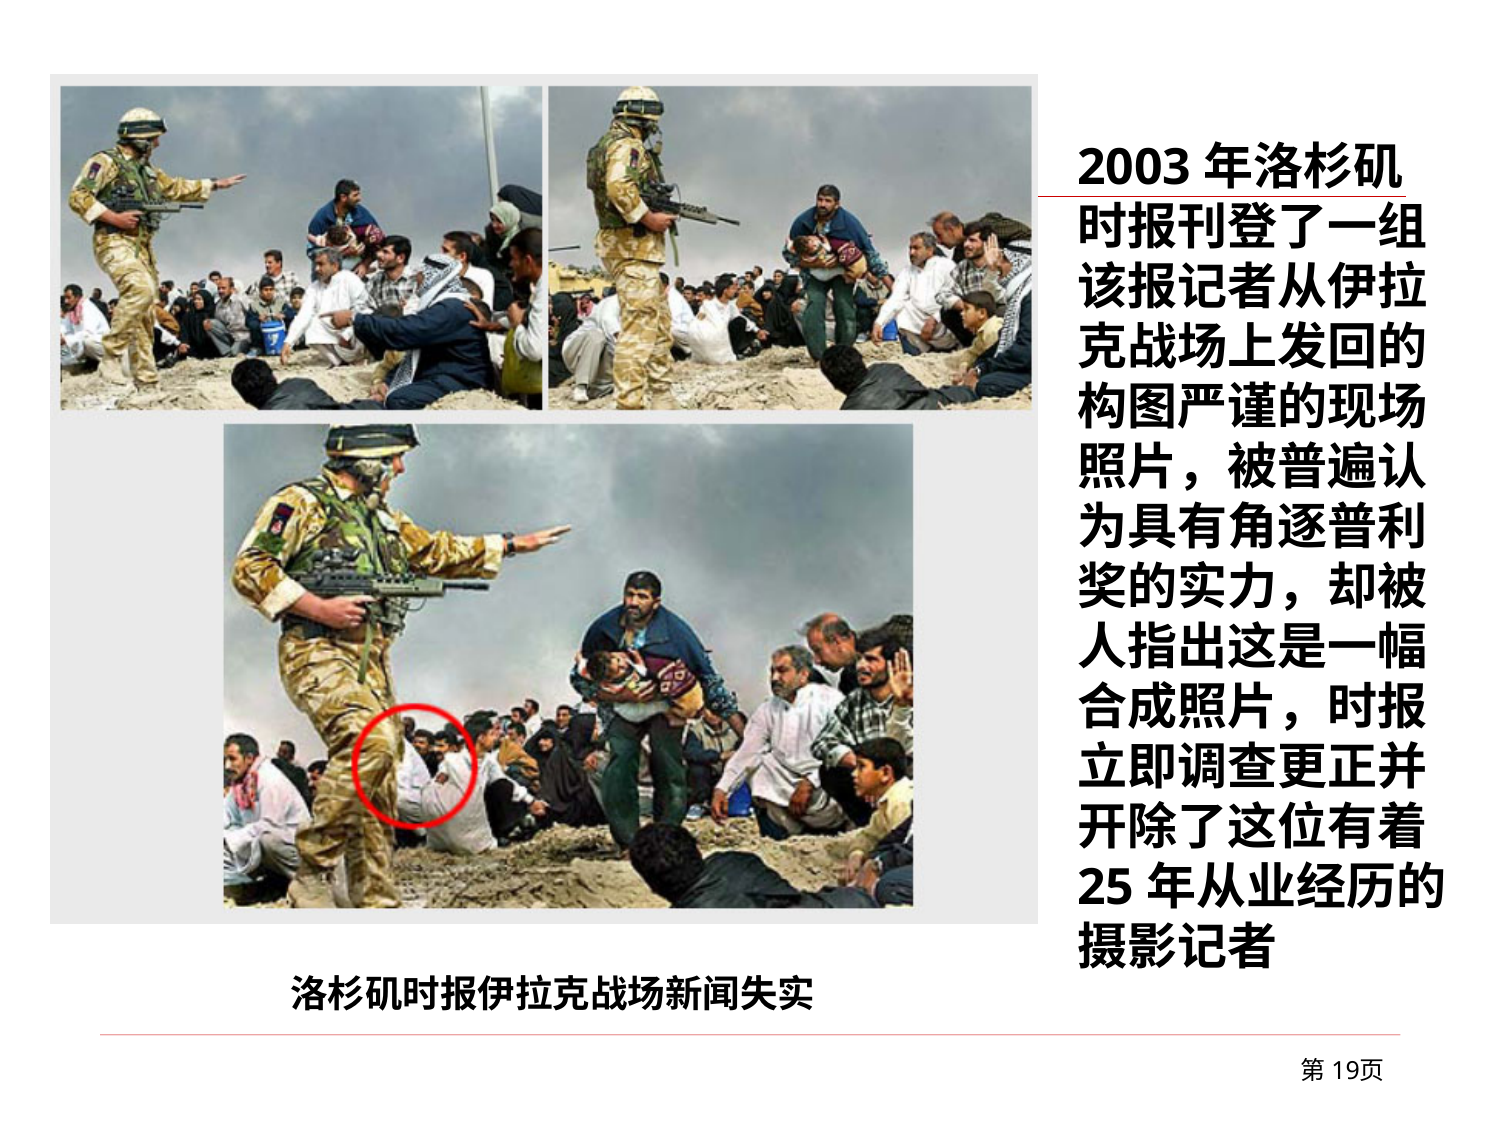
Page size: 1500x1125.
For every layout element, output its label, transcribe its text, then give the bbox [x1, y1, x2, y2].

picture [49, 74, 1038, 924]
text_box 洛杉矶时报伊拉克战场新闻失实 [275, 962, 830, 1023]
text_box 2003年洛杉矶时报刊登了一组该报记者从伊拉克战场上发回的构图严谨的现场照片，被普遍认为具有角逐普利奖的实力，却被人指出这是一幅合成照片，时报立即调查更正并开除了这位有着25年从业经历的摄影记者 [1062, 126, 1463, 982]
slide_number [1074, 1046, 1401, 1103]
